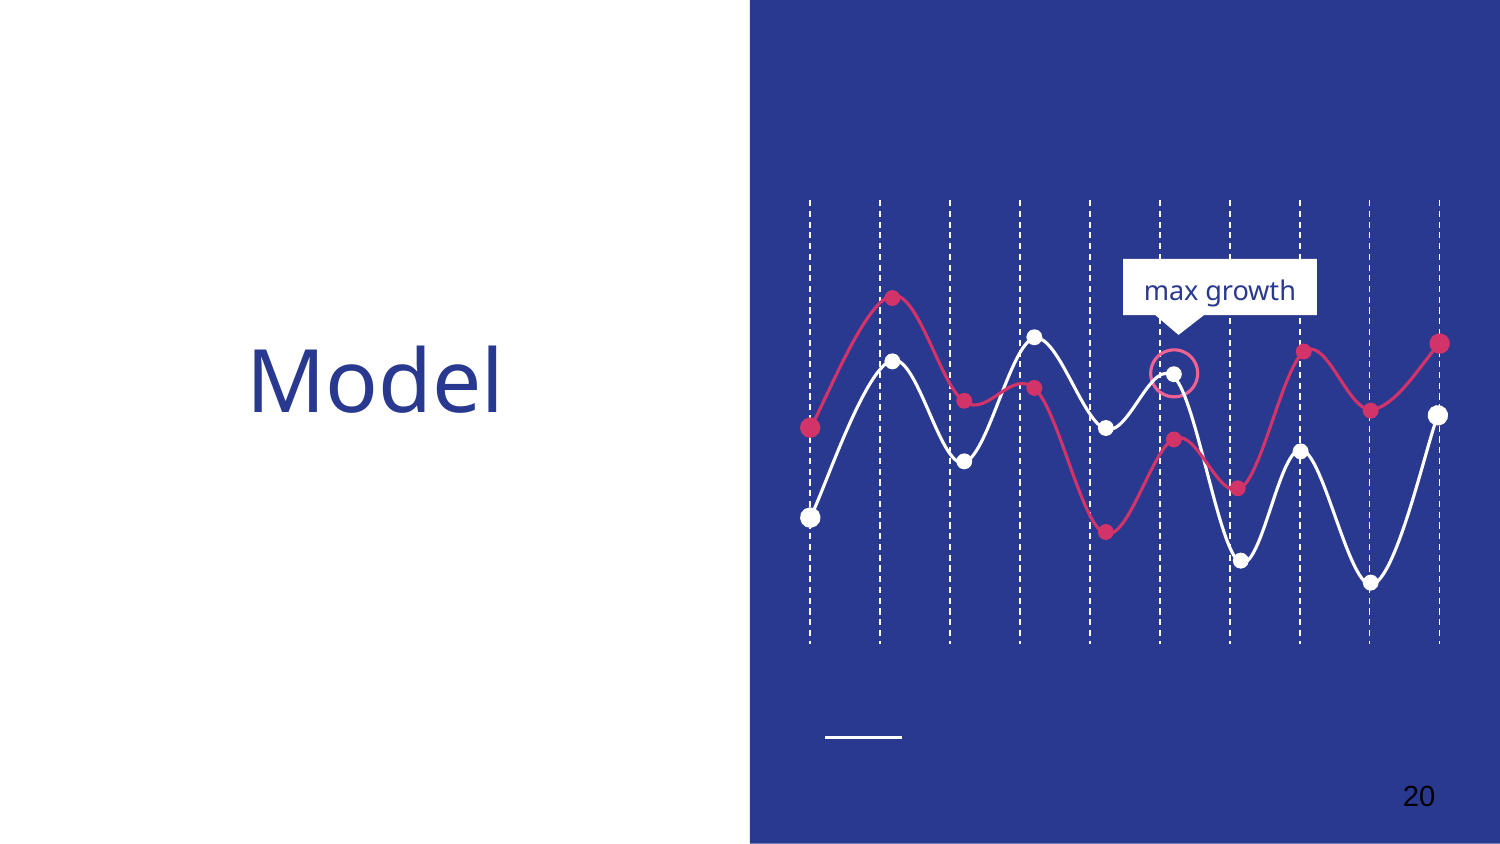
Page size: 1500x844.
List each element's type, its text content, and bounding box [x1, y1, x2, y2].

slide_number ‹#› [1387, 762, 1478, 828]
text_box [809, 199, 1440, 291]
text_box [810, 545, 1439, 590]
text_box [809, 291, 1440, 539]
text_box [809, 595, 1440, 644]
title Model [43, 188, 708, 446]
